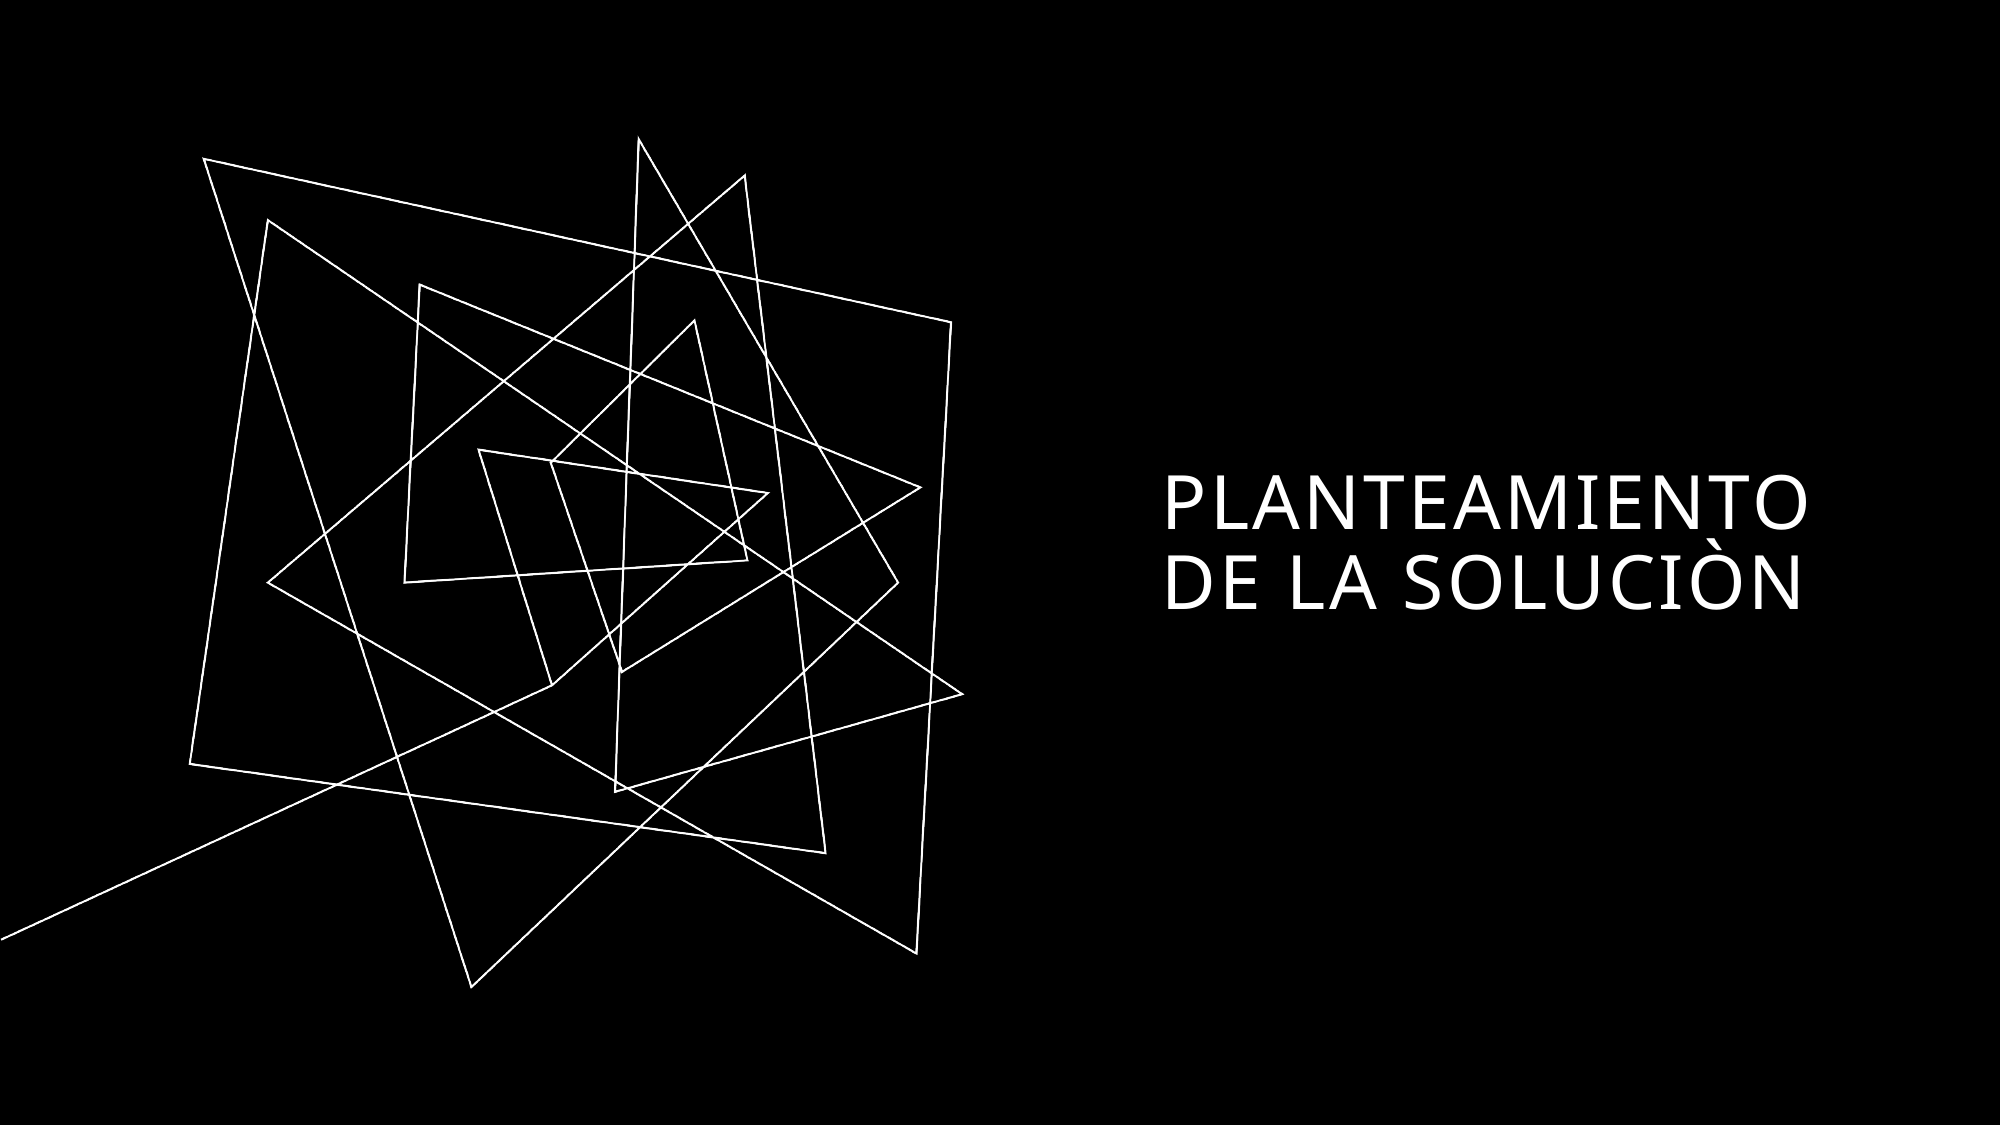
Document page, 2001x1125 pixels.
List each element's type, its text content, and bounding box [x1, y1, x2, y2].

title Planteamiento de la soluciòn [1146, 352, 1833, 634]
picture [0, 135, 965, 989]
